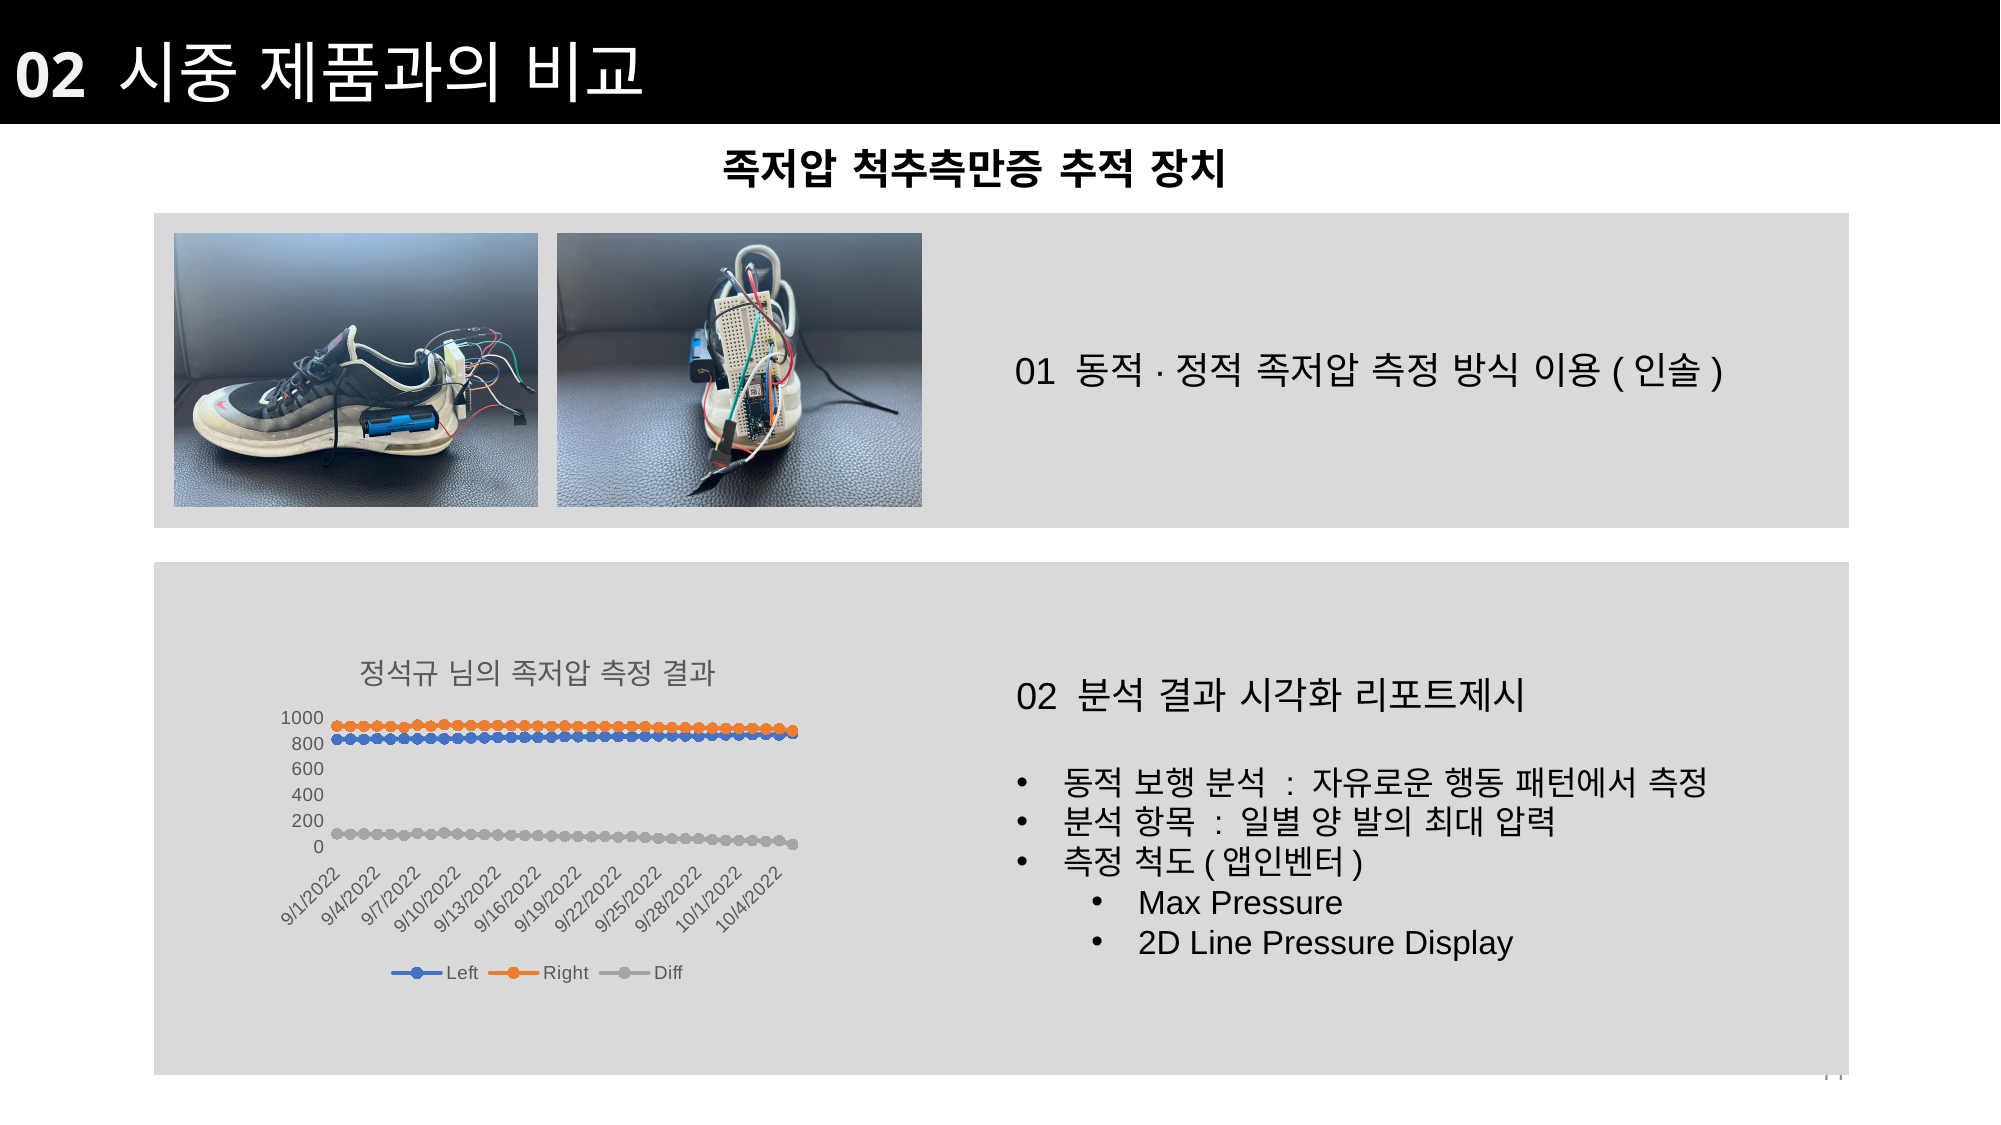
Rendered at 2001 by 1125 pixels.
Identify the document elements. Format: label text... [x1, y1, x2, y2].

text_box [154, 213, 1849, 528]
chart [265, 632, 811, 991]
text_box 02 분석 결과 시각화 리포트제시 동적 보행 분석 : 자유로운 행동 패턴에서 측정 분석 항목 : 일별 양 발의 최대 압력 측정 척도(앱인벤터) Max Pressure 2D Line Pressure Display [1001, 664, 1757, 969]
text_box [0, 0, 2000, 124]
text_box 11 [1412, 1042, 1863, 1103]
picture [557, 233, 922, 507]
text_box 족저압 척추측만증 추적 장치 [707, 135, 1293, 200]
picture [174, 233, 538, 507]
text_box [154, 562, 1849, 1075]
text_box 01 동적·정적 족저압 측정 방식 이용(인솔) [999, 339, 1757, 400]
text_box 02 시중 제품과의 비교 [0, 23, 774, 199]
